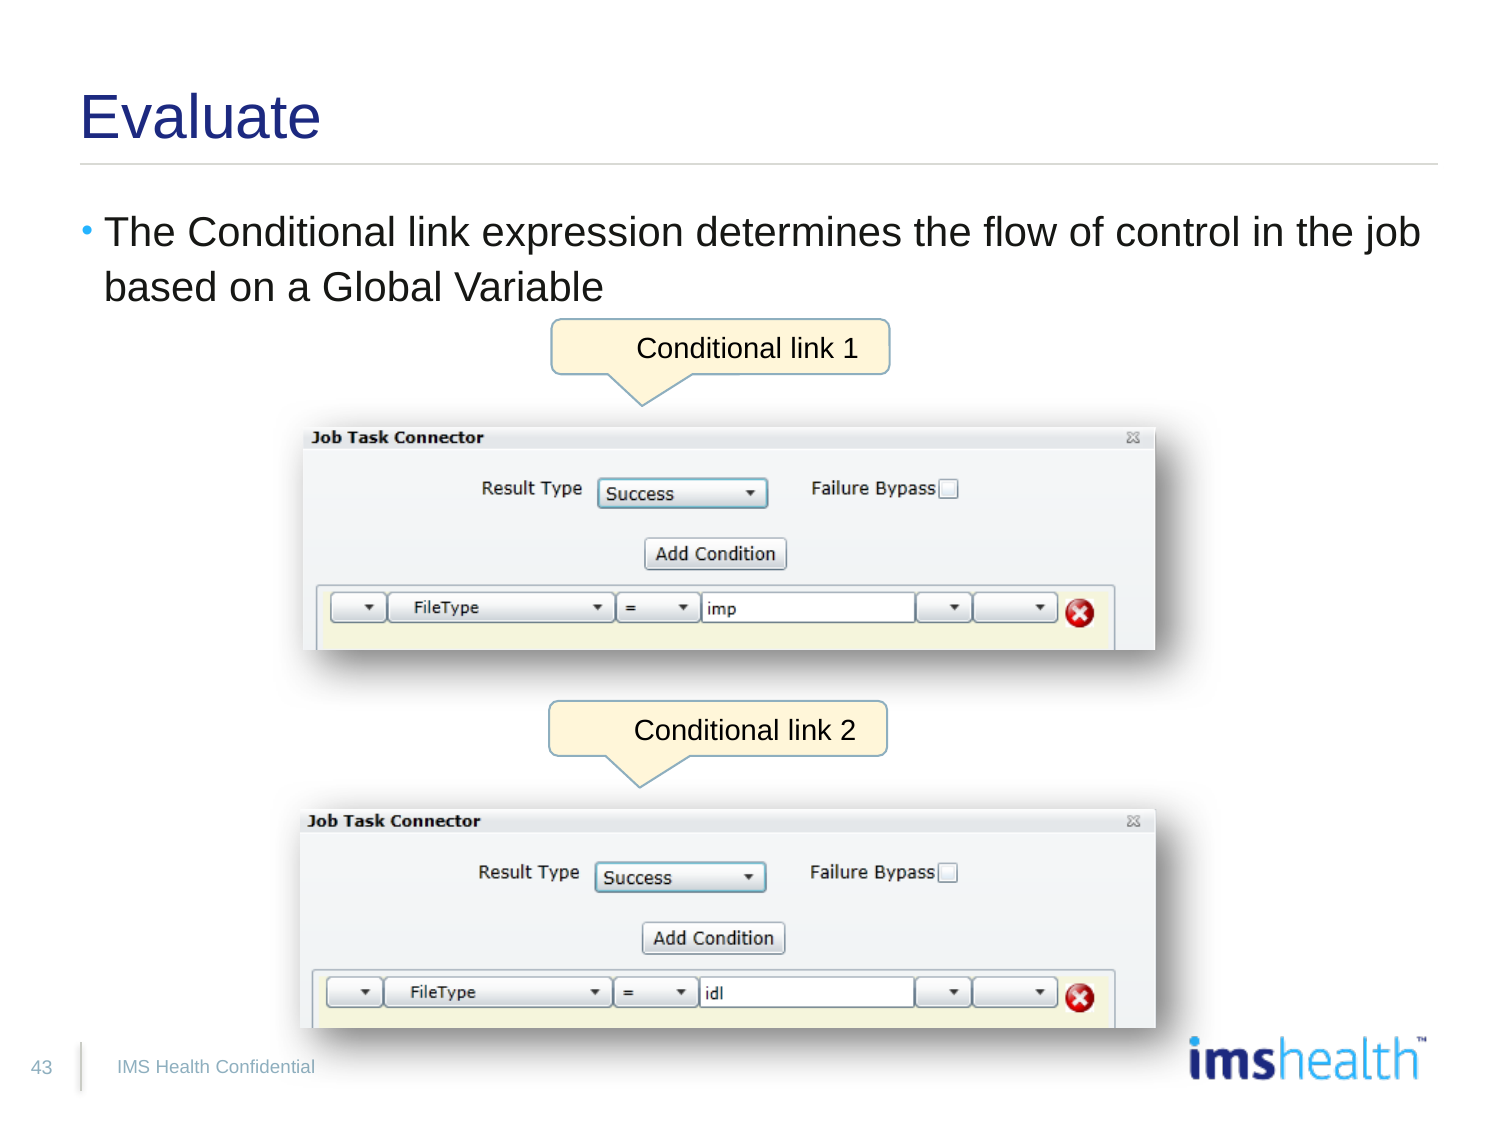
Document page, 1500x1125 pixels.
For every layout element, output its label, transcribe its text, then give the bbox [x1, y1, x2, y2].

text_box Conditional link 2 [549, 700, 888, 788]
picture [302, 427, 1157, 650]
picture [299, 808, 1157, 1028]
list The Conditional link expression determines the flow of control in the job based on a Global Variable [81, 199, 1440, 935]
picture [1187, 1029, 1428, 1091]
title Evaluate [79, 12, 1438, 152]
footer IMS Health Confidential [102, 1036, 1042, 1097]
text_box Conditional link 1 [551, 319, 890, 407]
